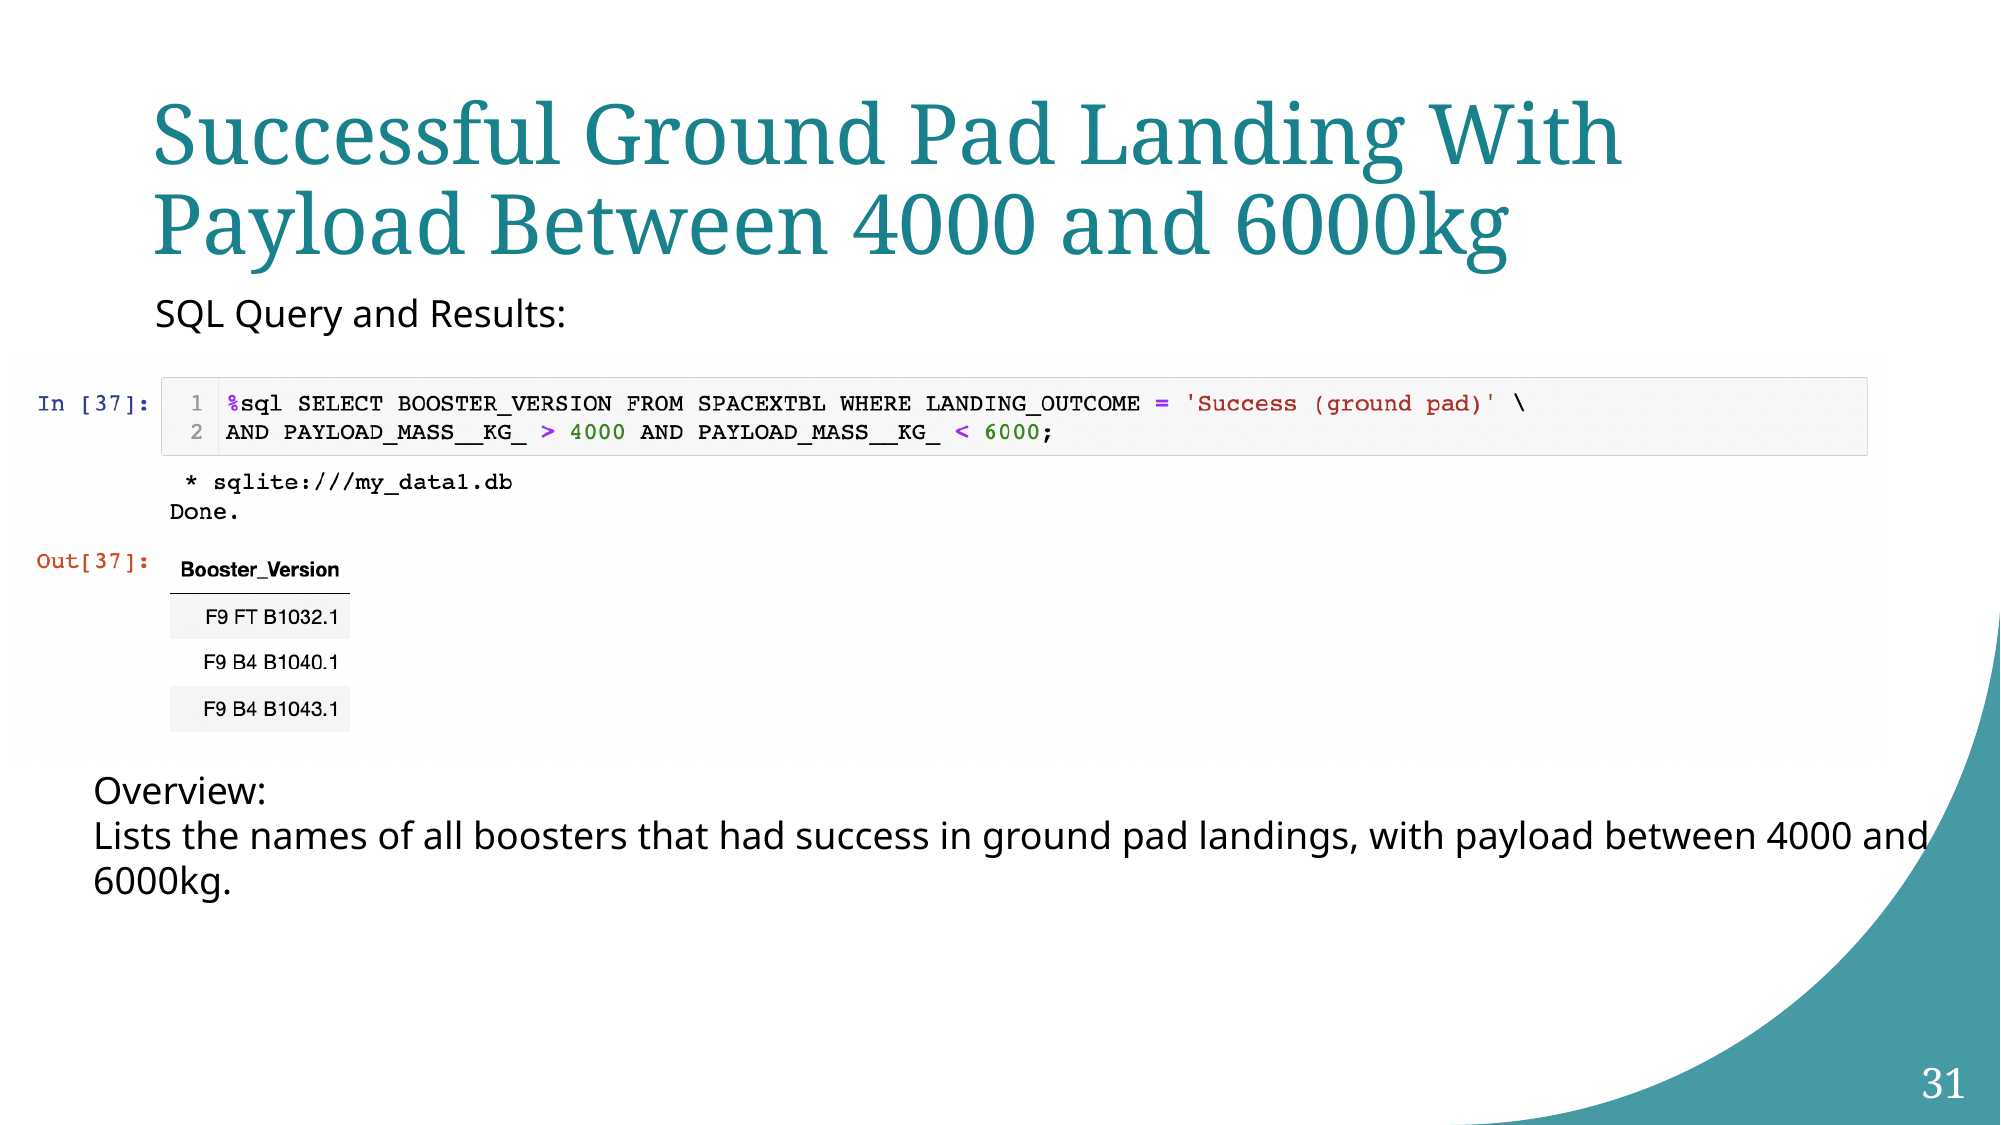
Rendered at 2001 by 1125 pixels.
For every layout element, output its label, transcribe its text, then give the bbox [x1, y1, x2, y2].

text_box Overview: Lists the names of all boosters that had success in ground pad landings, with payload between 4000 and 6000kg. [78, 760, 1956, 1000]
text_box SQL Query and Results: [140, 282, 582, 343]
slide_number 31 [1868, 1055, 1983, 1116]
title Successful Ground Pad Landing With Payload Between 4000 and 6000kg [137, 73, 1863, 291]
picture [12, 355, 1885, 761]
